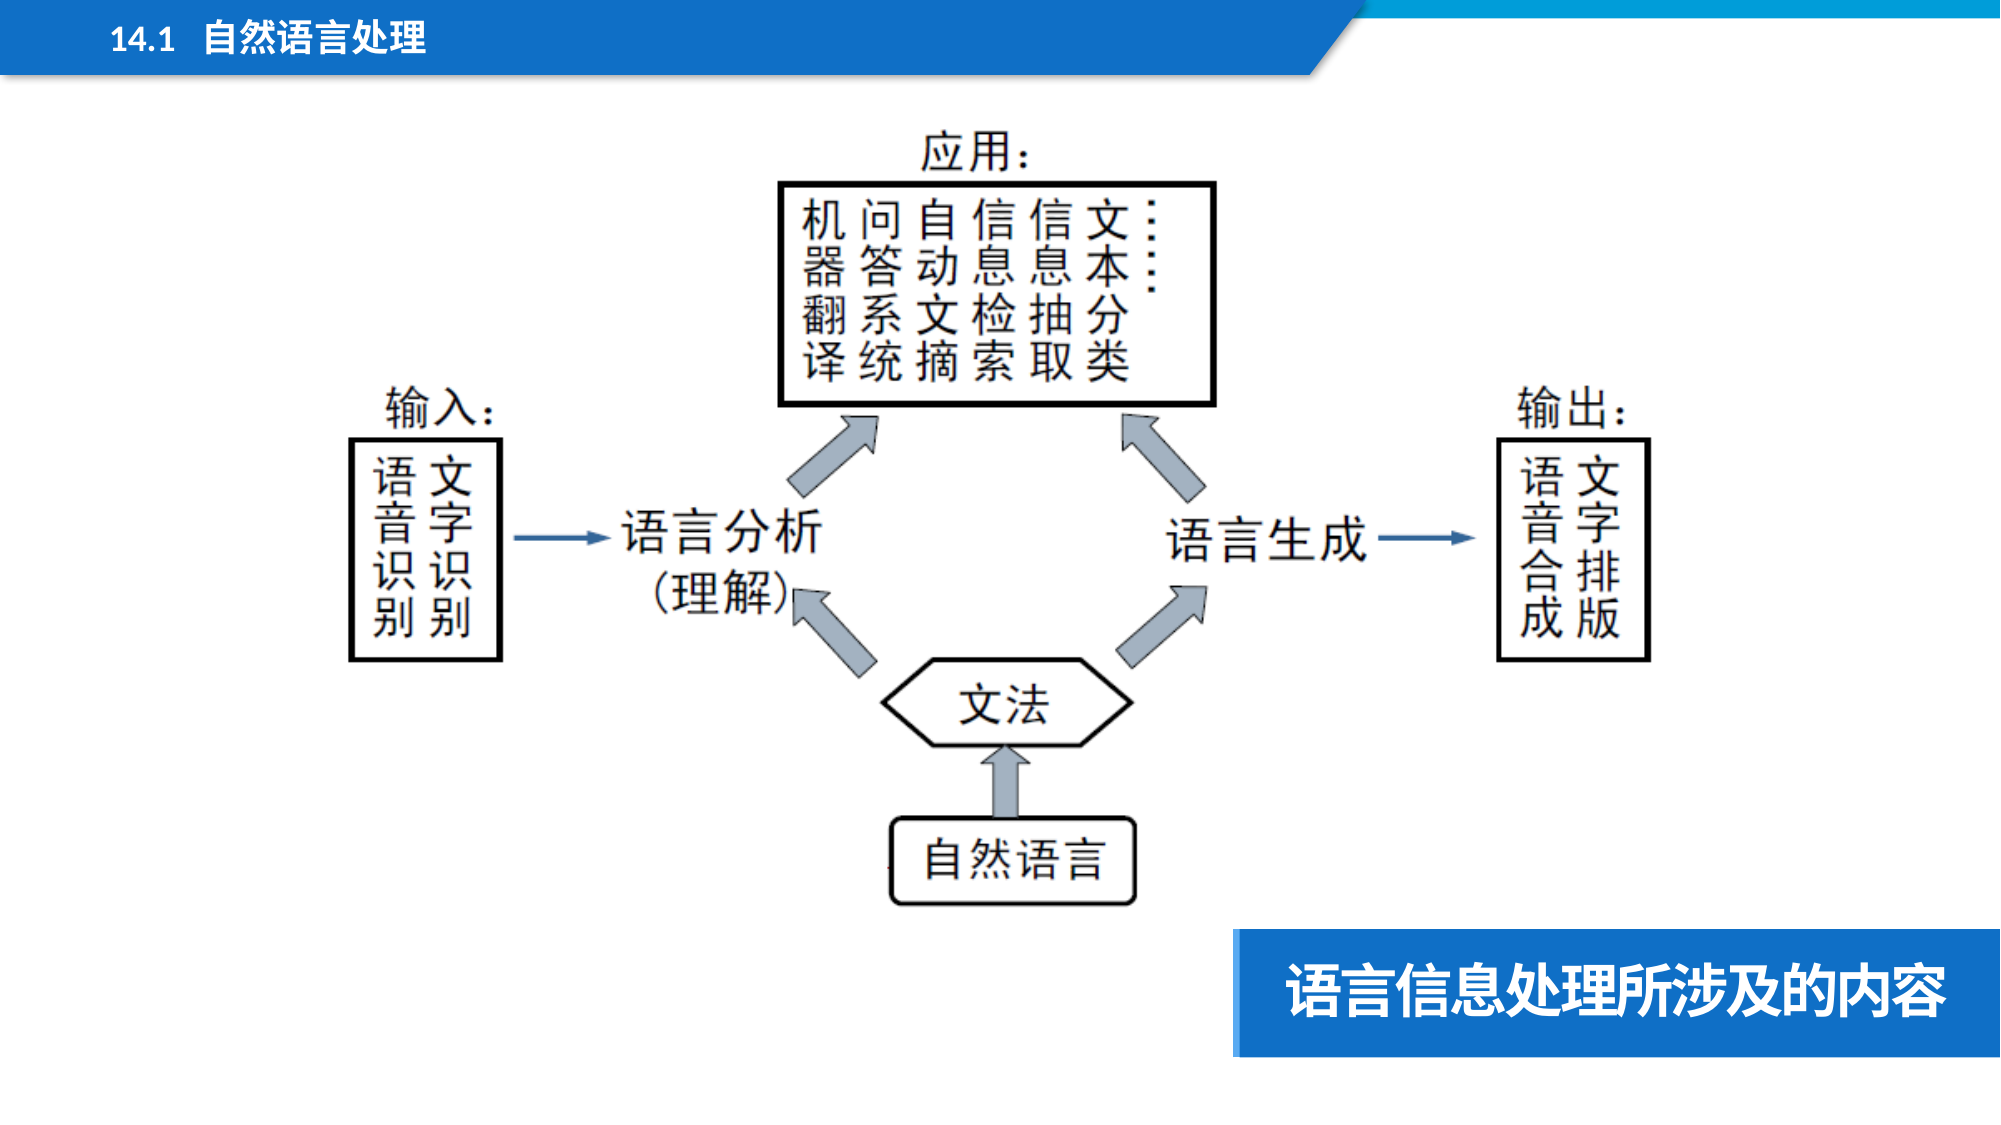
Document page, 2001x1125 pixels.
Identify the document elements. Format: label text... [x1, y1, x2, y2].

picture [327, 118, 1673, 919]
list 14.1 自然语言处理 [93, 11, 1138, 68]
list 语言信息处理所涉及的内容 [1239, 929, 2000, 1058]
